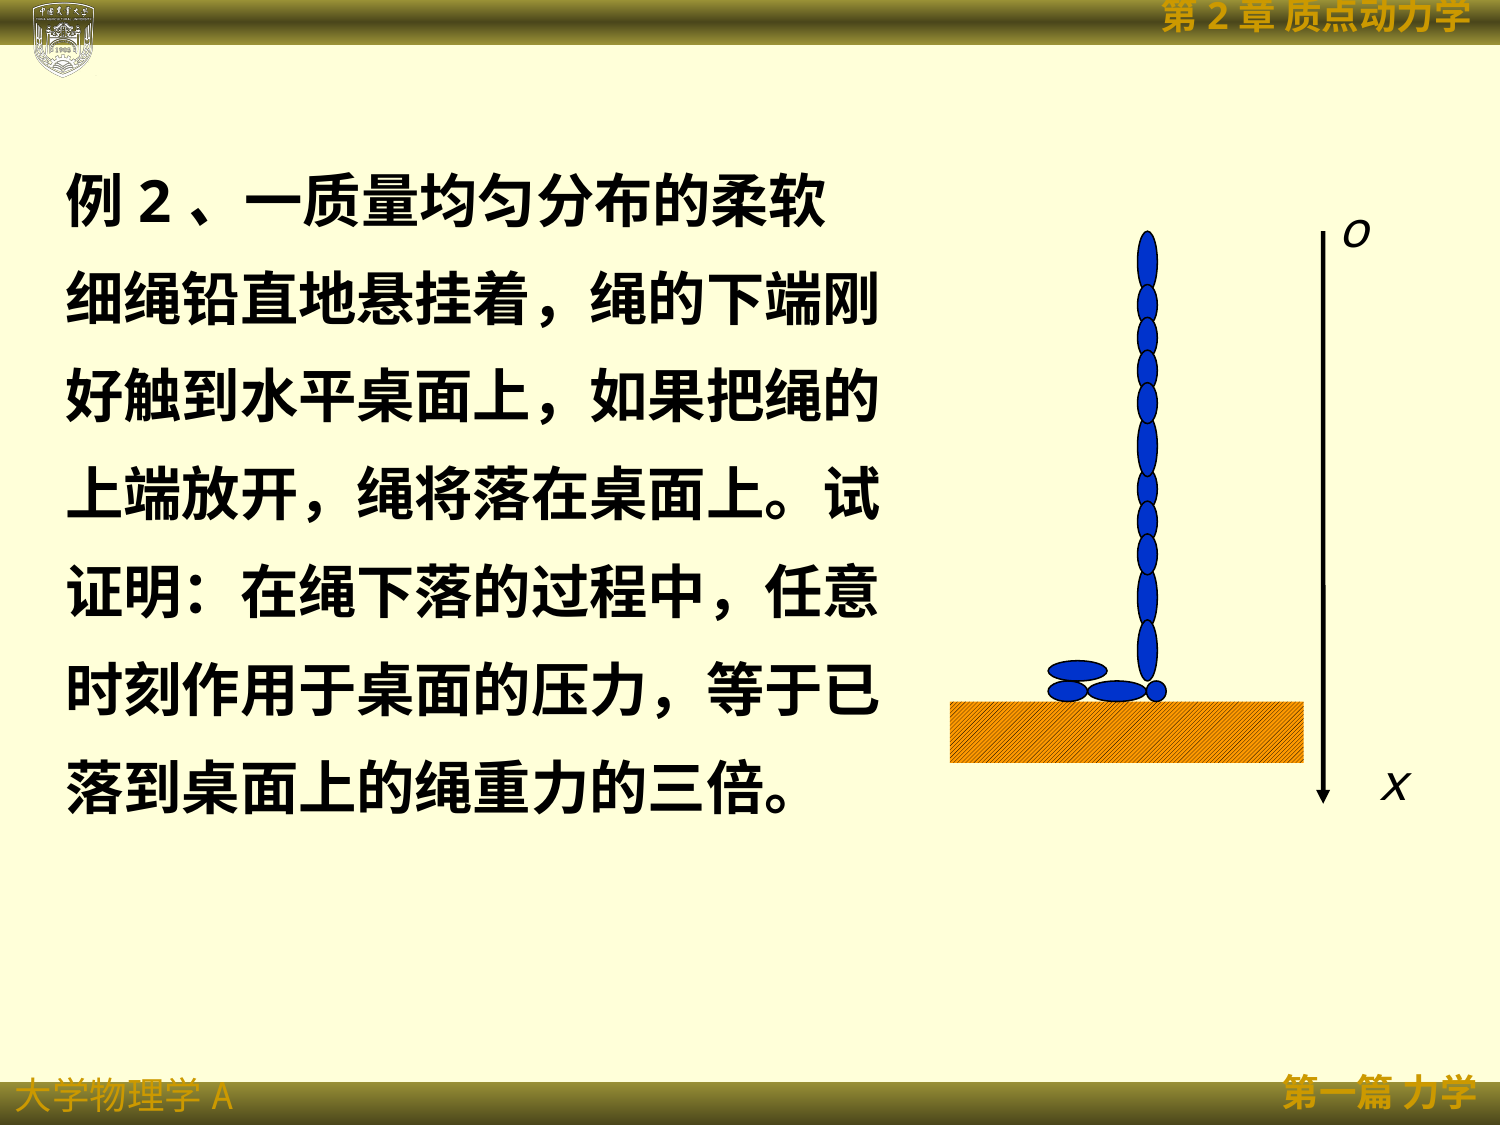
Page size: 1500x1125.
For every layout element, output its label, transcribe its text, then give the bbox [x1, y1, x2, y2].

text_box 例2、一质量均匀分布的柔软细绳铅直地悬挂着，绳的下端刚好触到水平桌面上，如果把绳的上端放开，绳将落在桌面上。试证明：在绳下落的过程中，任意时刻作用于桌面的压力，等于已落到桌面上的绳重力的三倍。 [50, 128, 901, 829]
picture [29, 0, 97, 79]
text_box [949, 190, 1500, 818]
